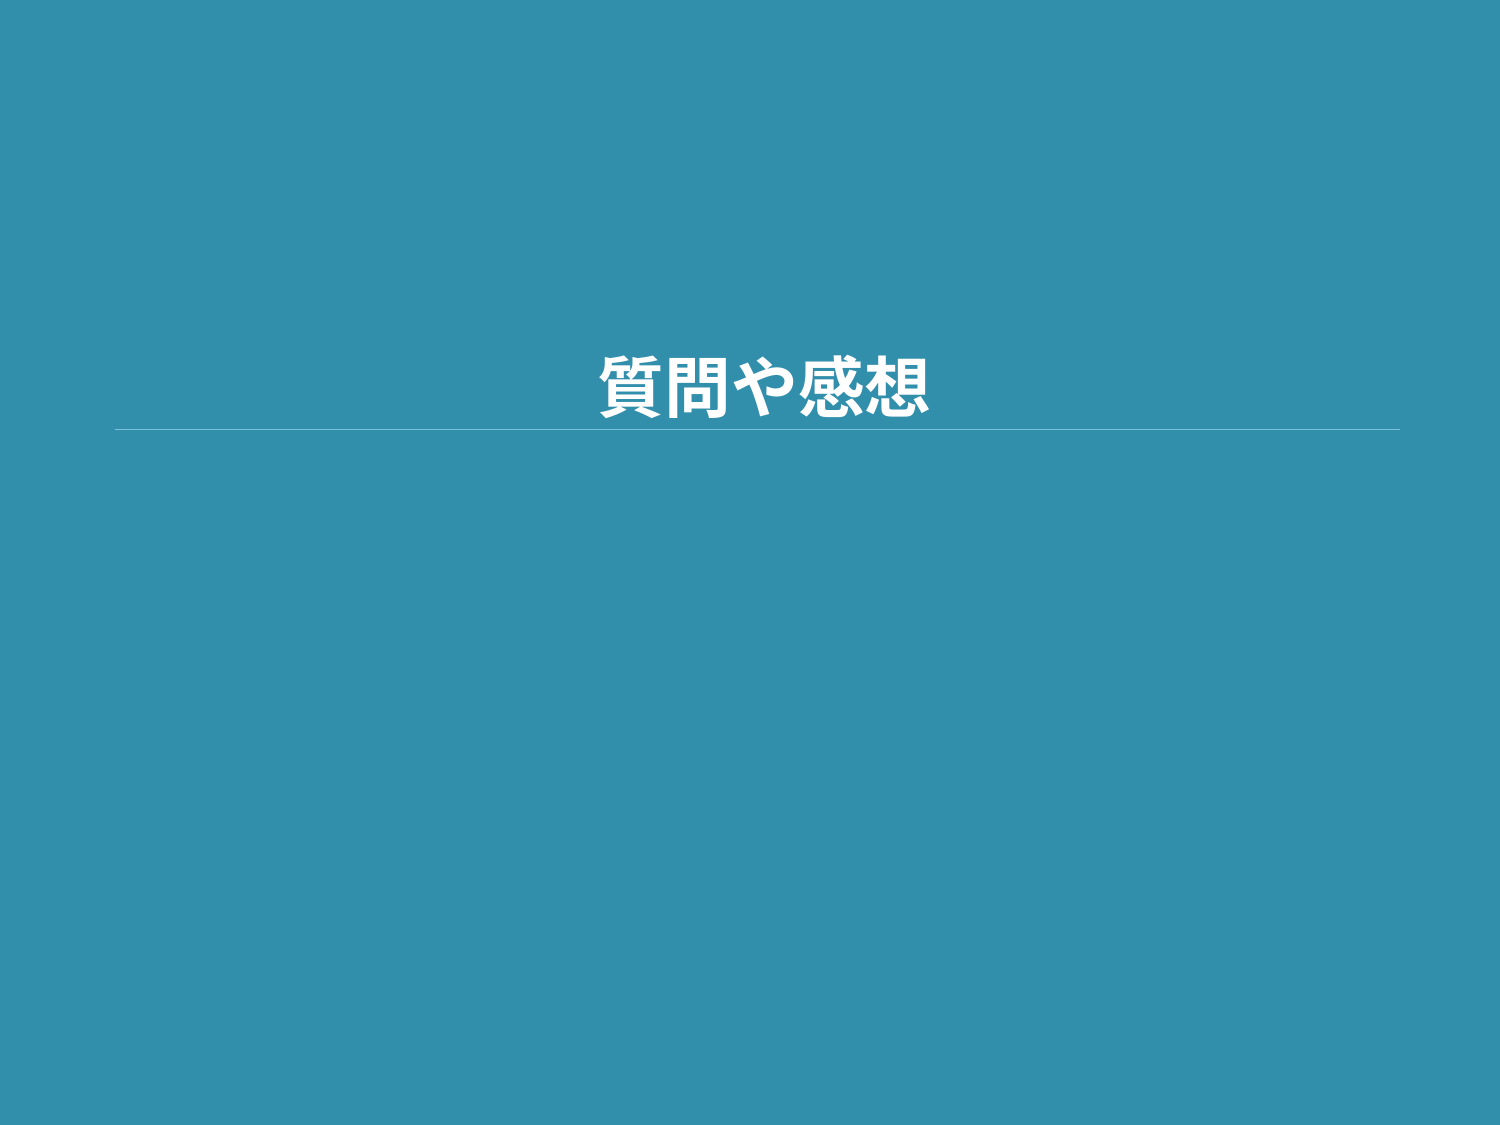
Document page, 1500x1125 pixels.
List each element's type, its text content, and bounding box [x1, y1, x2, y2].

title 質問や感想 [114, 340, 1415, 430]
